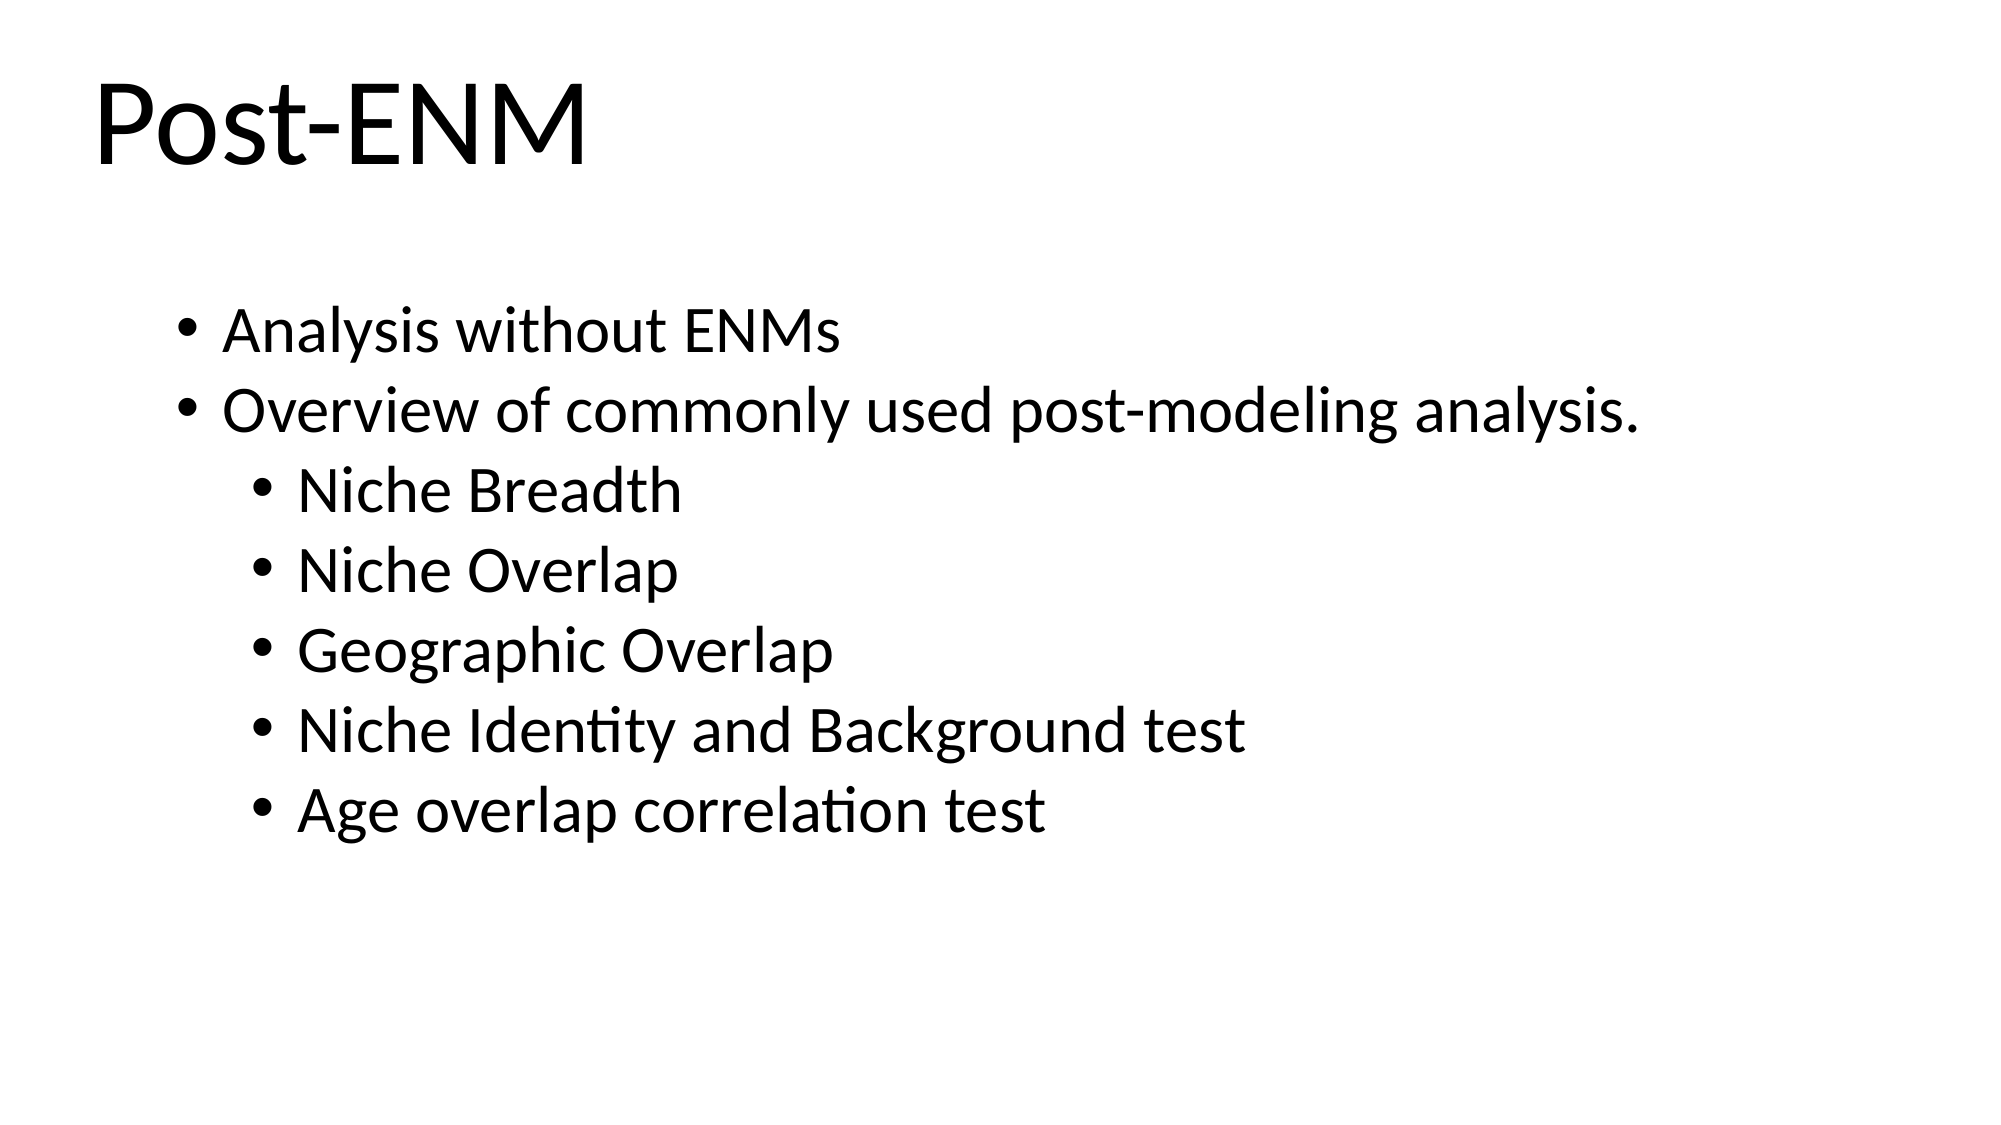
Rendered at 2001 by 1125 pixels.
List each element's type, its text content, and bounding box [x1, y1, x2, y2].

text_box Analysis without ENMs Overview of commonly used post-modeling analysis. Niche Breadth Niche Overlap Geographic Overlap Niche Identity and Background test Age overlap correlation test [161, 198, 1658, 934]
text_box Post-ENM [77, 32, 608, 198]
